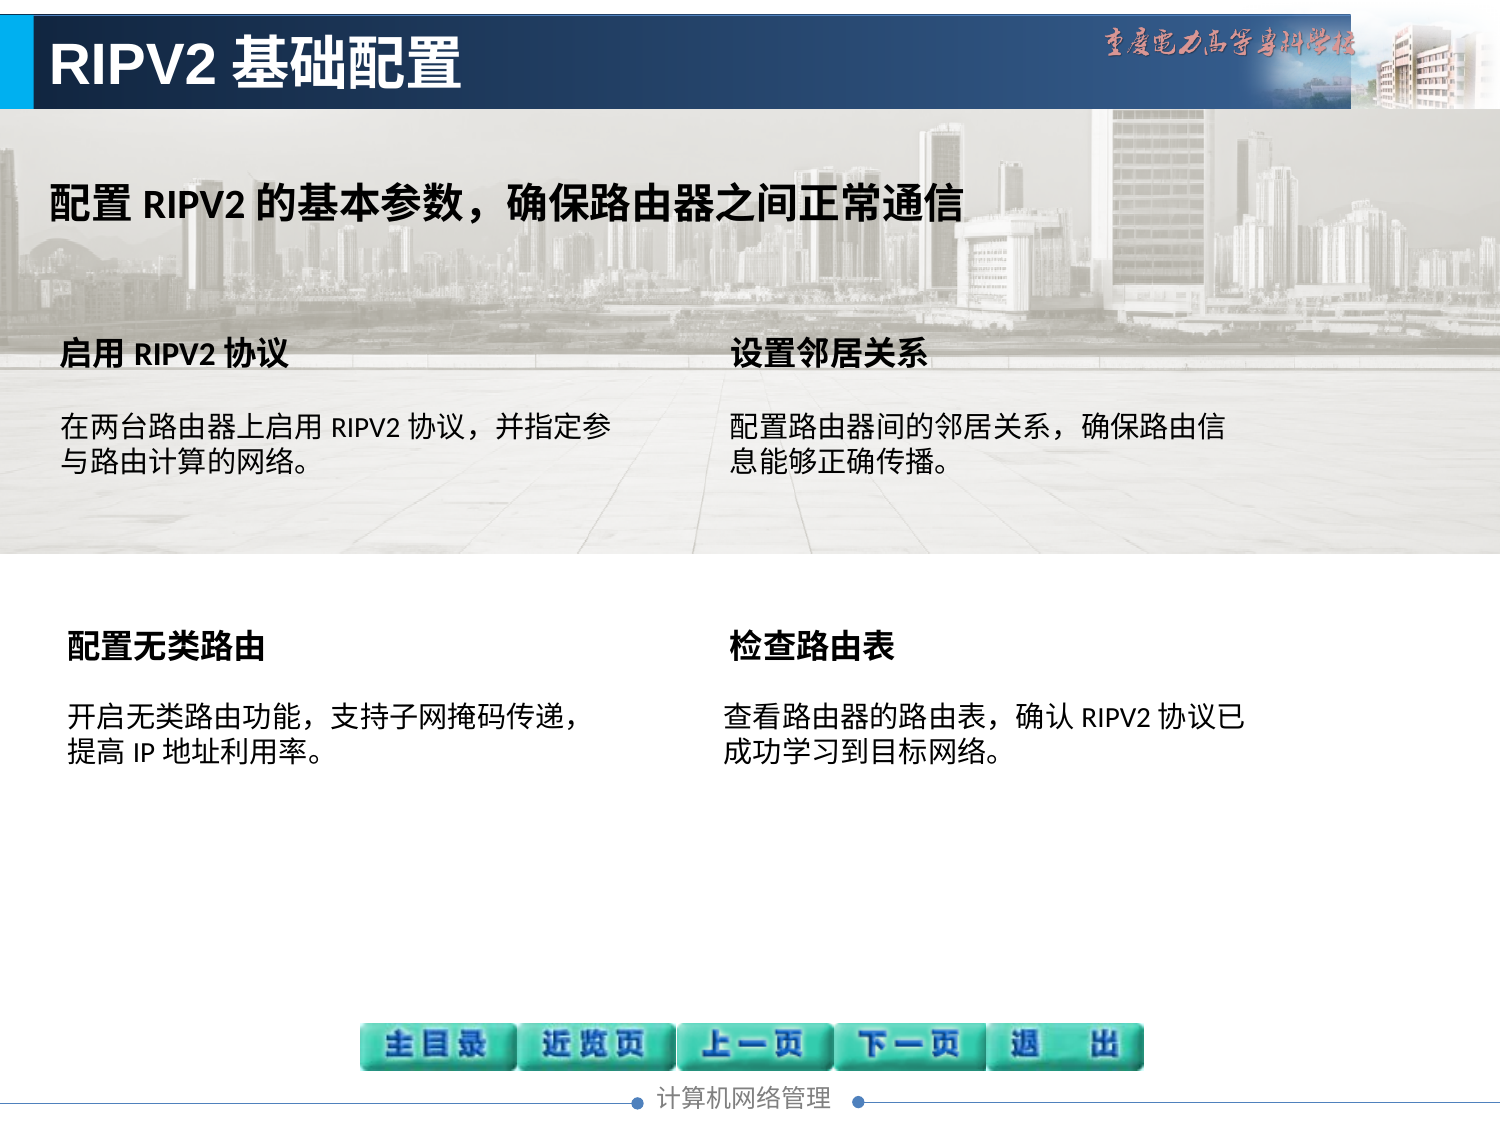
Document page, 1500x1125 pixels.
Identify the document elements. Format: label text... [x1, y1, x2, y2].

text_box 开启无类路由功能，支持子网掩码传递， 提高IP地址利用率。 [52, 690, 609, 776]
text_box 故障处理 [1351, 56, 1441, 78]
text_box 查看路由器的路由表，确认RIPV2协议已 成功学习到目标网络。 [708, 690, 1261, 776]
picture [0, 109, 1500, 554]
picture [1084, 15, 1374, 86]
picture [677, 1023, 1144, 1071]
text_box 配置路由器间的邻居关系，确保路由信 息能够正确传播。 [1351, 52, 1447, 82]
text_box 动态路由协议应用与优化 [1351, 49, 1451, 85]
picture [360, 1023, 676, 1071]
text_box RIPV2基础配置 [34, 19, 479, 104]
text_box 检查路由表 [715, 617, 912, 672]
text_box 配置无类路由 [52, 617, 282, 672]
